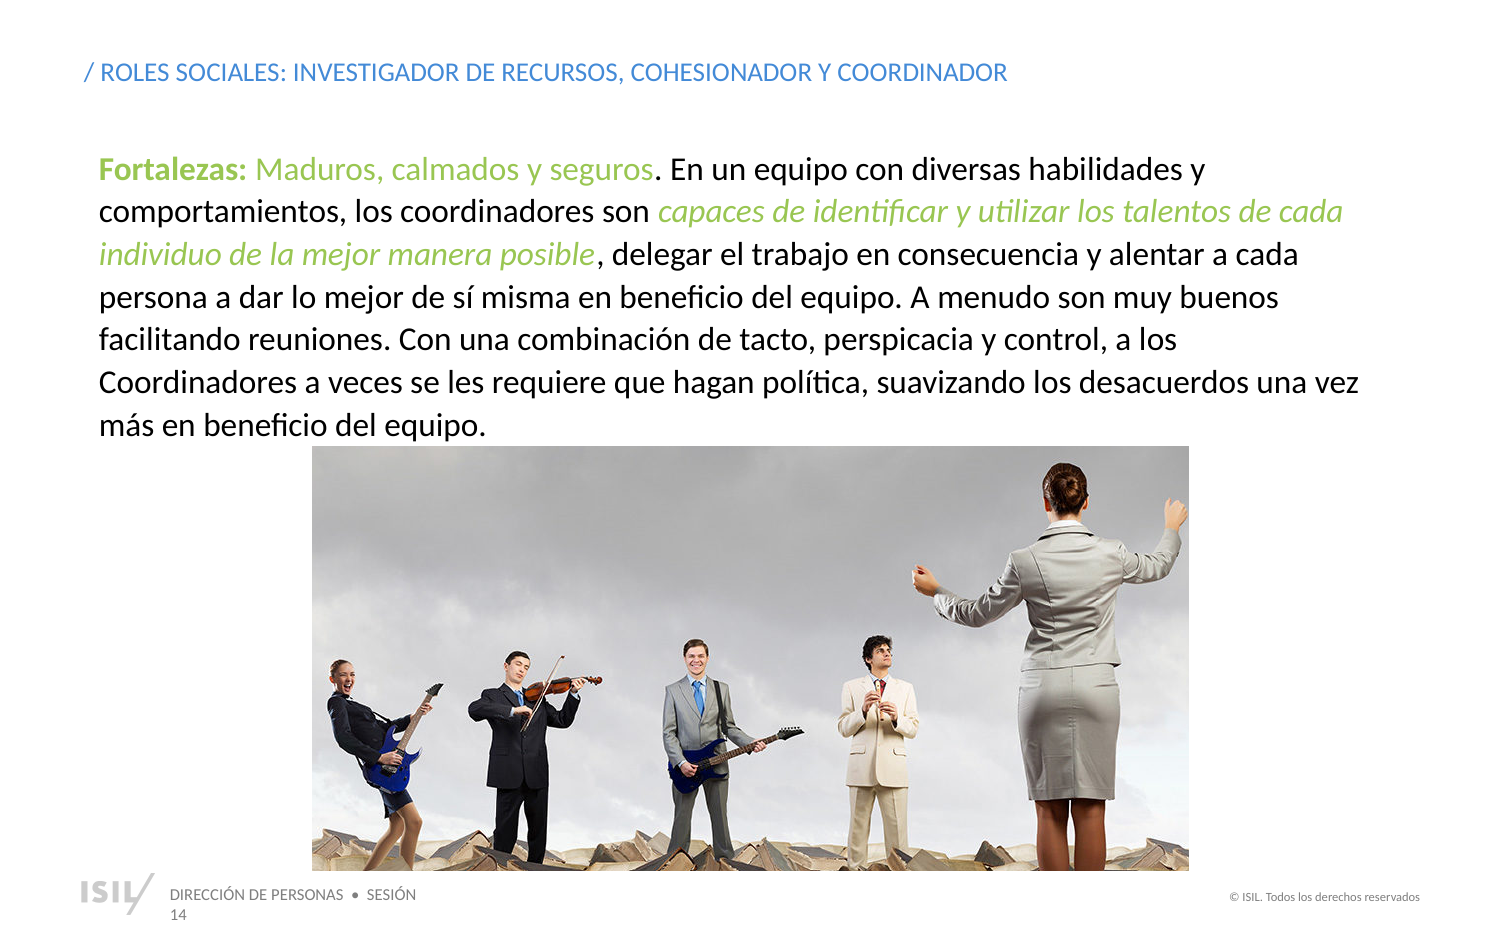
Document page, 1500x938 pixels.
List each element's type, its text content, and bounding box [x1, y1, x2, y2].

text_box / ROLES SOCIALES: INVESTIGADOR DE RECURSOS, COHESIONADOR Y COORDINADOR [83, 54, 1338, 87]
picture [312, 446, 1190, 871]
text_box Fortalezas: Maduros, calmados y seguros. En un equipo con diversas habilidades y comportamientos, los coordinadores son capaces de identificar y utilizar los talentos de cada individuo de la mejor manera posible, delegar el trabajo en consecuencia y alentar a cada persona a dar lo mejor de sí misma en beneficio del equipo. A menudo son muy buenos facilitando reuniones. Con una combinación de tacto, perspicacia y control, a los Coordinadores a veces se les requiere que hagan política, suavizando los desacuerdos una vez más en beneficio del equipo. [83, 136, 1381, 451]
